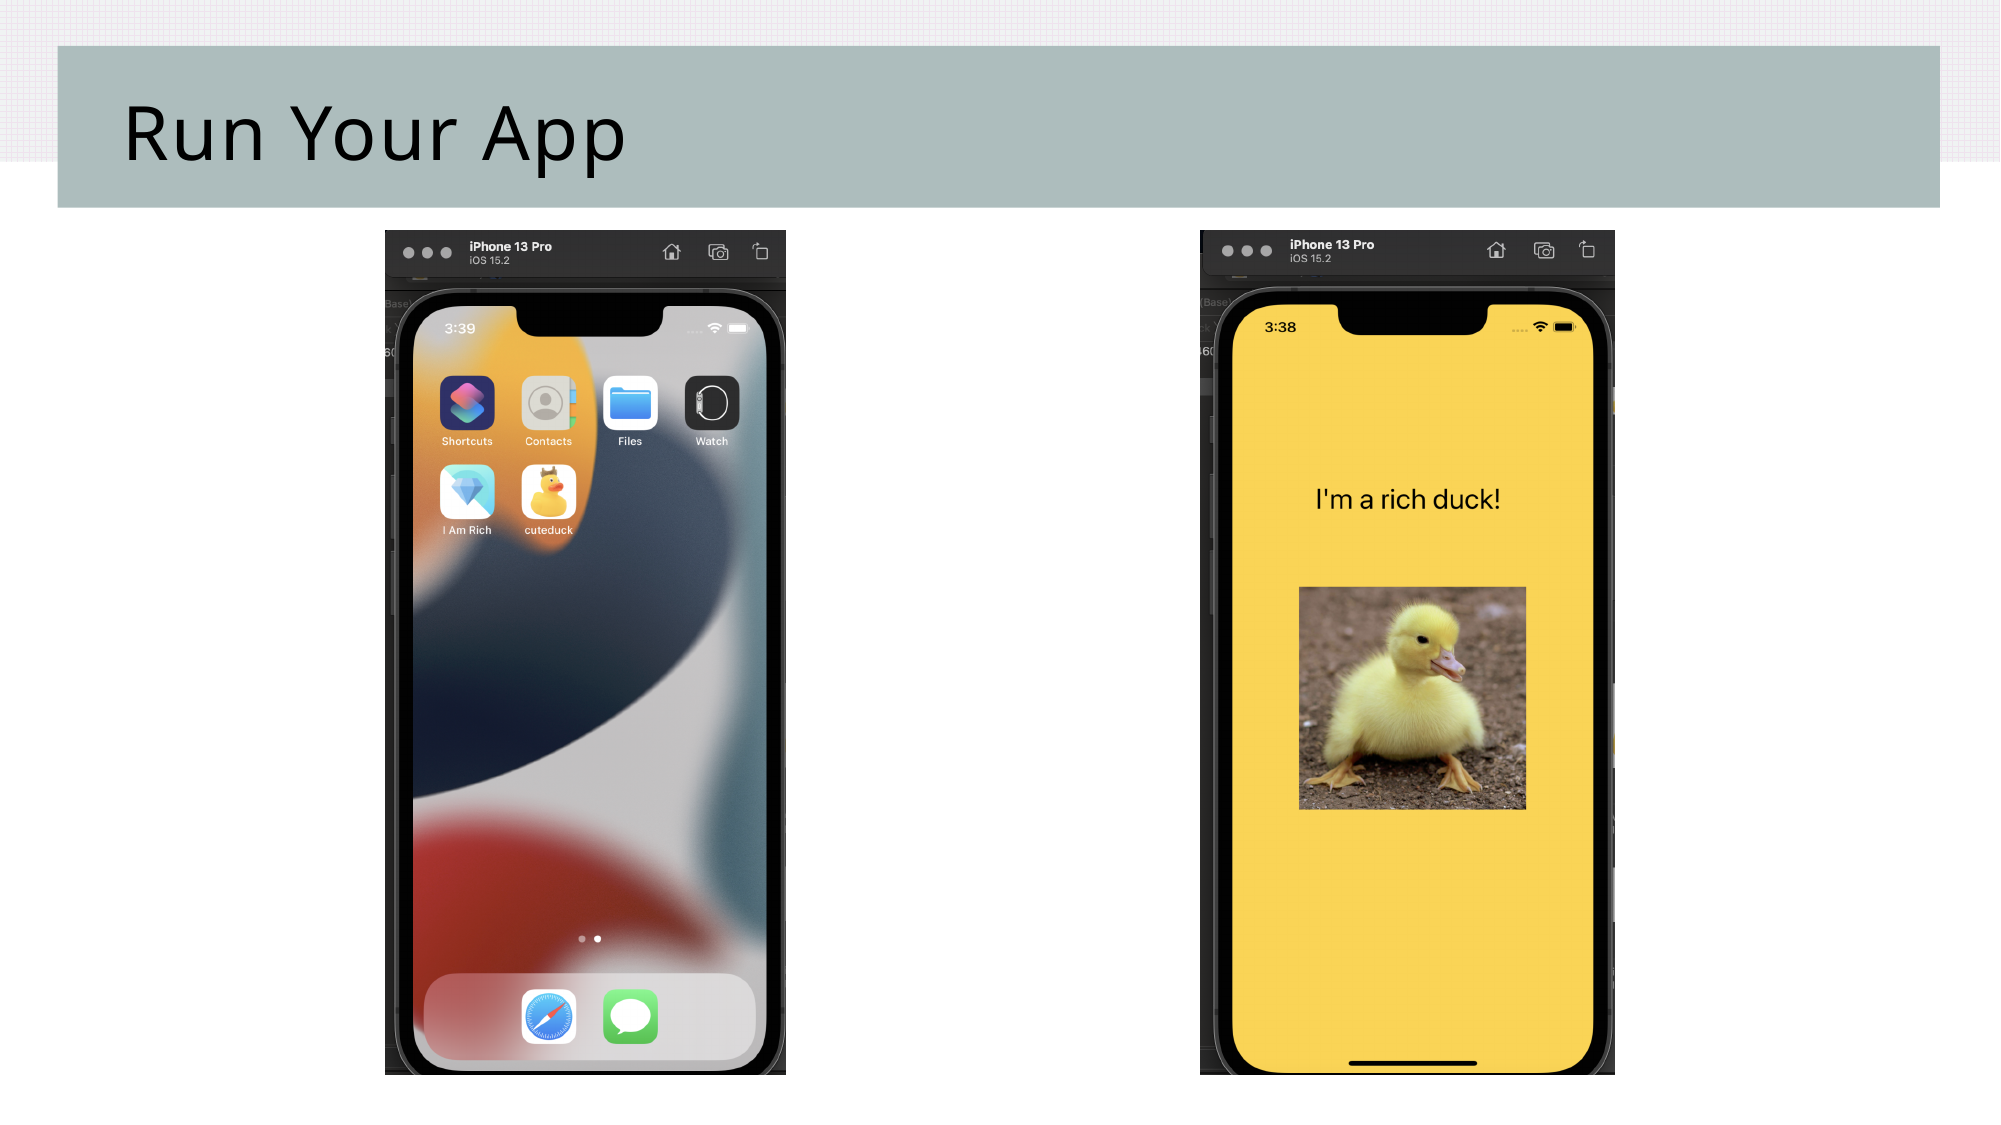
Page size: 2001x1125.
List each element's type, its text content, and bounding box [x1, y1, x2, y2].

picture [1200, 230, 1615, 1075]
title Run Your App [104, 78, 1894, 192]
picture [385, 230, 786, 1075]
